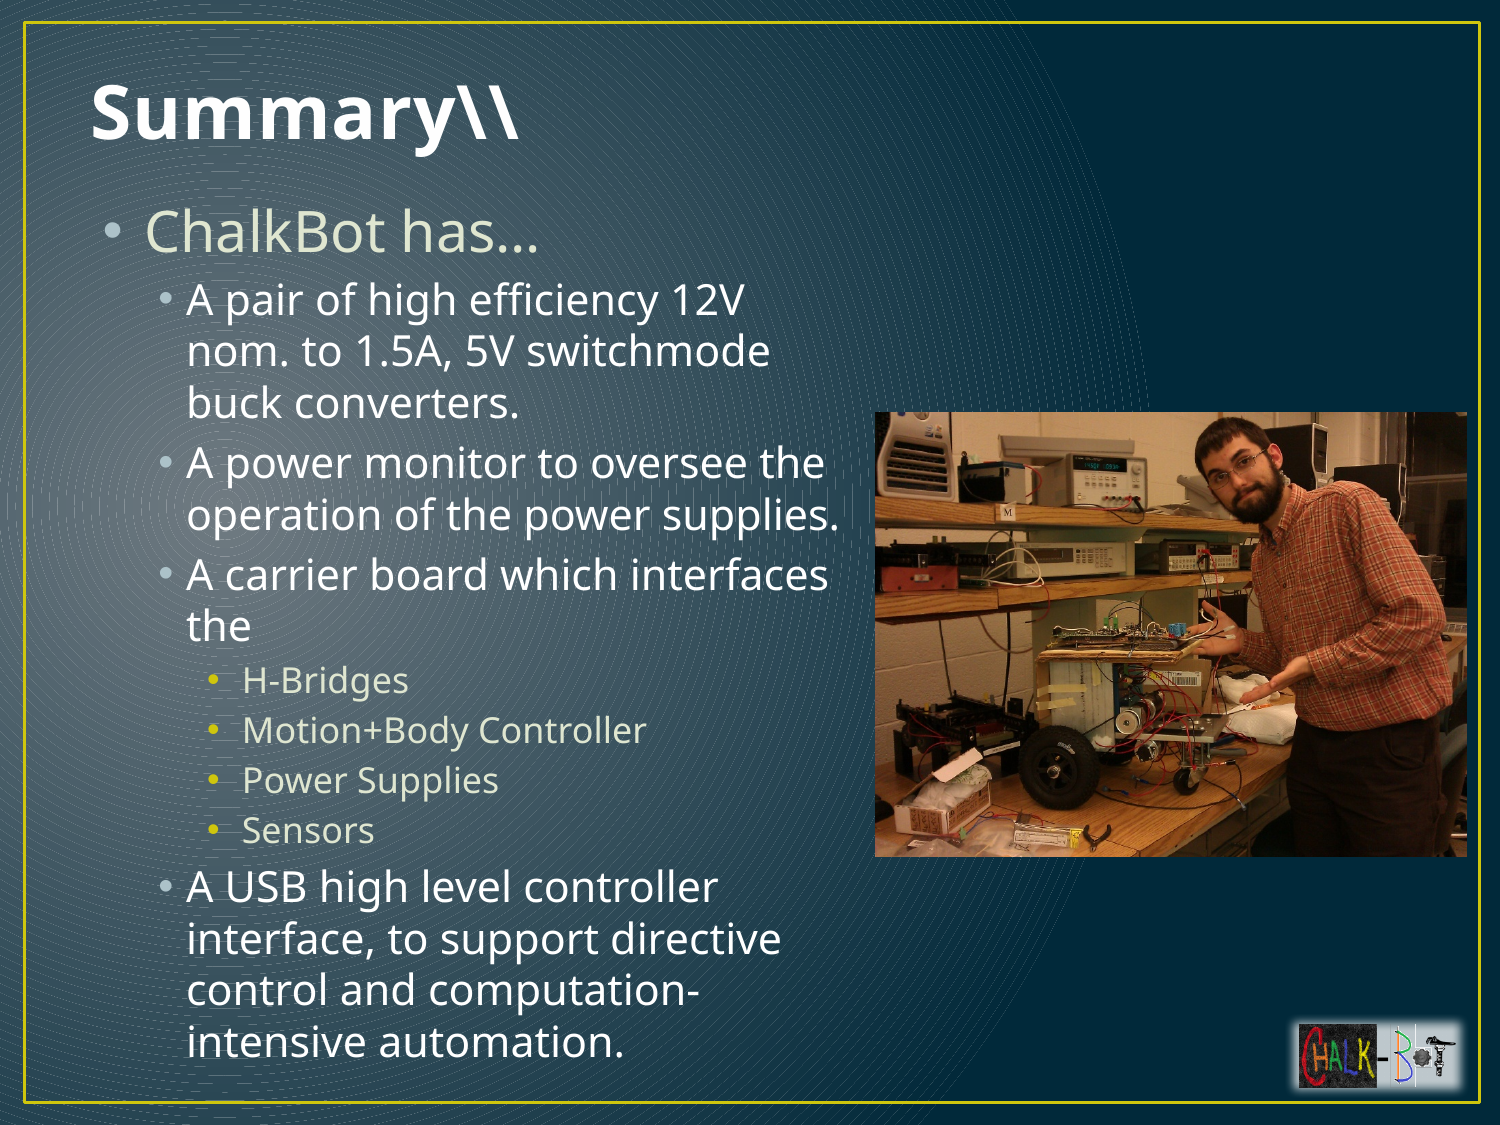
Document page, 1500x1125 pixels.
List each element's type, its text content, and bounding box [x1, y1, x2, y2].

picture [874, 406, 1466, 857]
list ChalkBot has… A pair of high efficiency 12V nom. to 1.5A, 5V switchmode buck converters. A power monitor to oversee the operation of the power supplies. A carrier board which interfaces the H-Bridges Motion+Body Controller Power Supplies Sensors A USB high level controller interface, to support directive control and computation-intensive automation. [87, 187, 875, 1088]
picture [1299, 1024, 1456, 1088]
title Summary\\ [75, 45, 1425, 233]
picture [1044, 862, 1055, 870]
